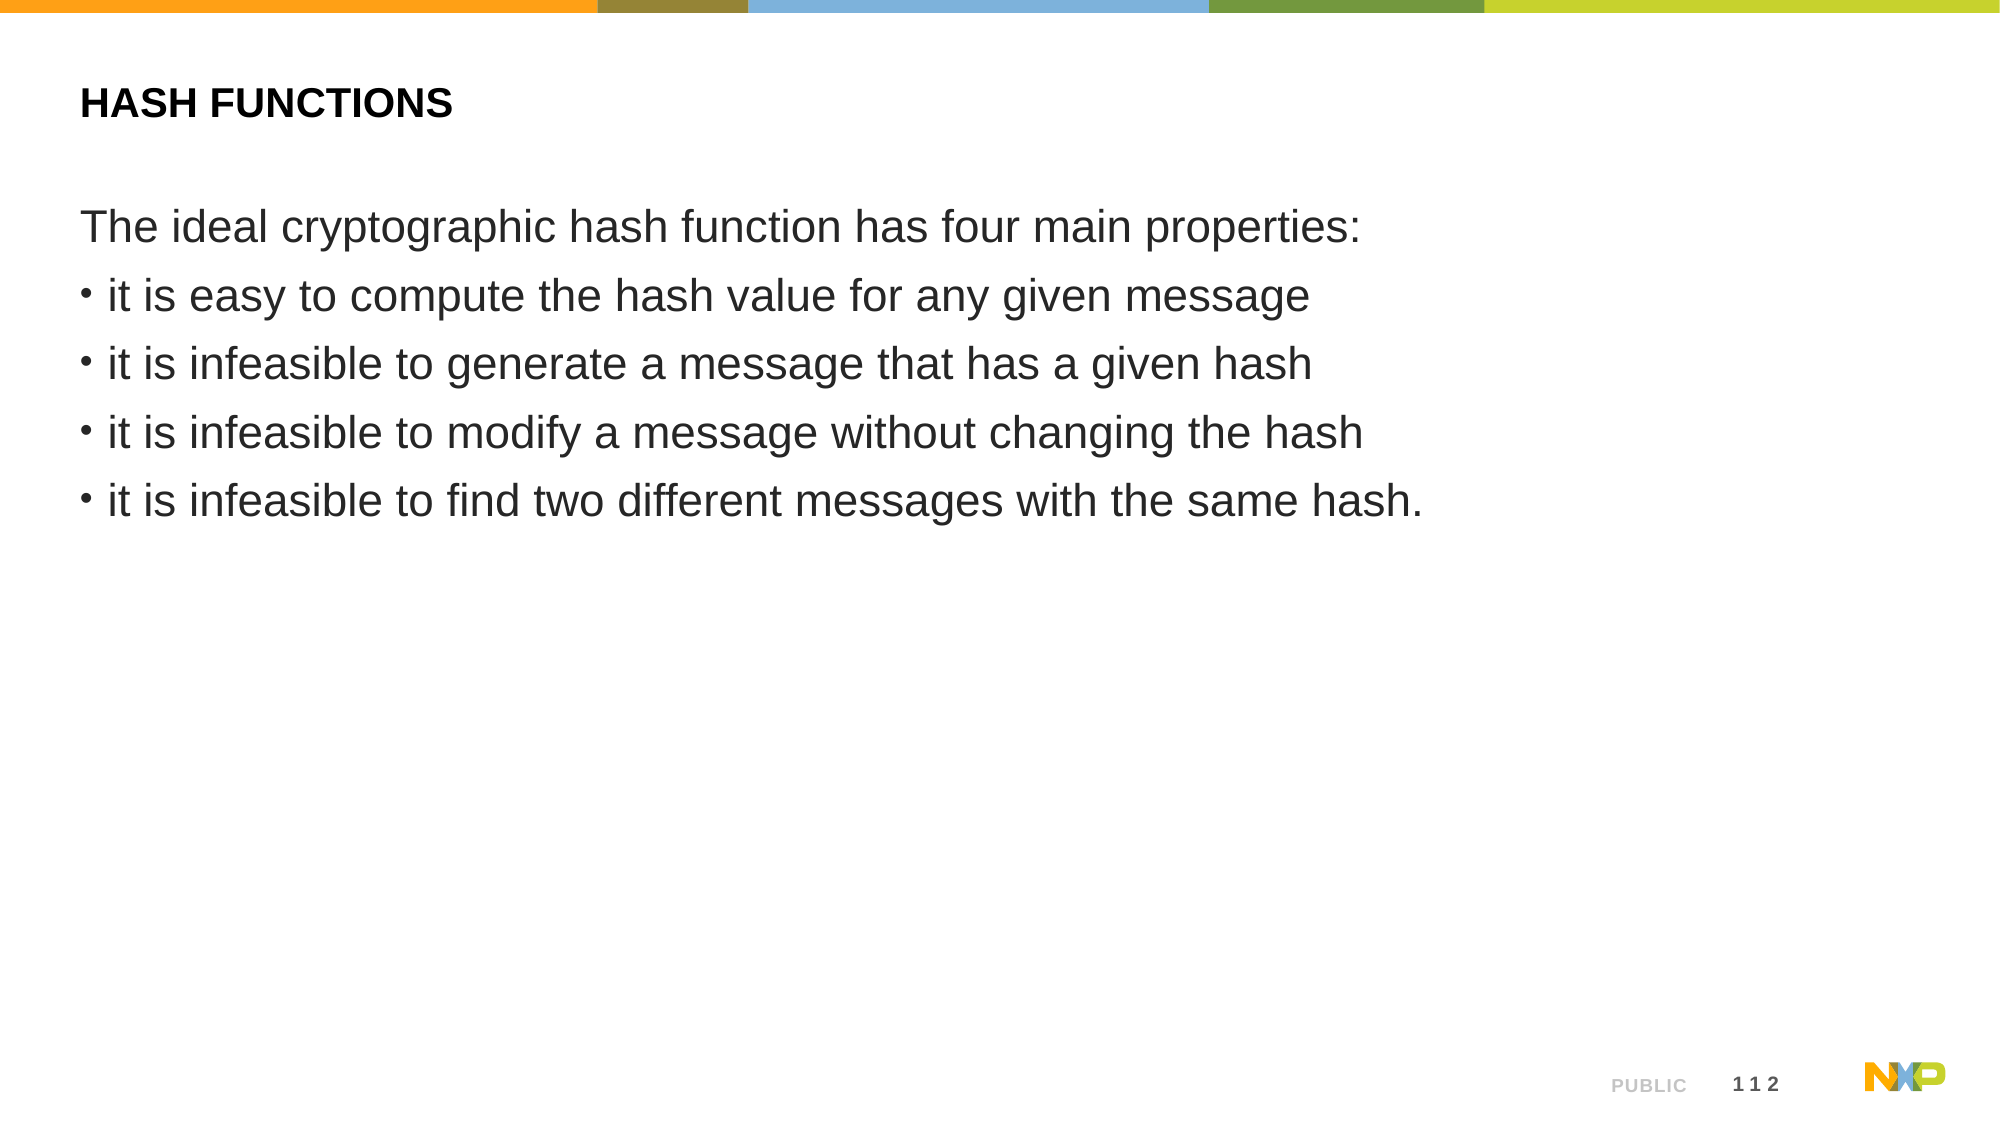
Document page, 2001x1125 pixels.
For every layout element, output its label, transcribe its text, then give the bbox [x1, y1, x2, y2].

list The ideal cryptographic hash function has four main properties: it is easy to compute the hash value for any given message it is infeasible to generate a message that has a given hash it is infeasible to modify a message without changing the hash it is infeasible to find two different messages with the same hash. [64, 189, 1940, 955]
title Hash Functions [64, 67, 1940, 176]
